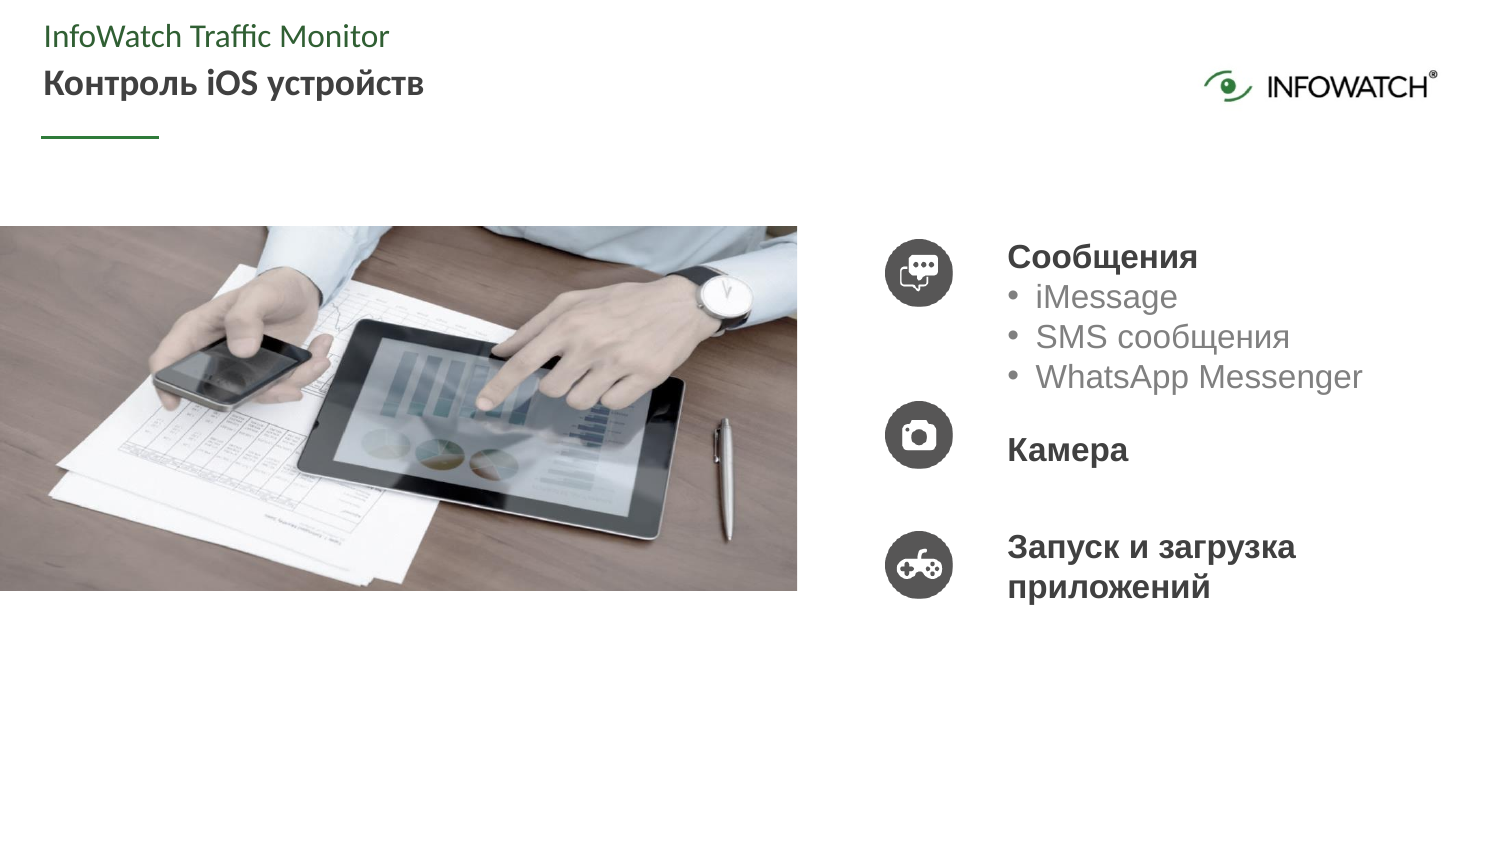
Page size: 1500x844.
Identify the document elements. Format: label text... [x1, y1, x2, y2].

picture [0, 226, 798, 591]
text_box Сообщения iMessage SMS сообщения WhatsApp Messenger [992, 228, 1424, 400]
picture [1187, 55, 1442, 118]
text_box Запуск и загрузка приложений [992, 518, 1424, 613]
picture [885, 531, 953, 600]
picture [885, 400, 953, 469]
text_box Контроль iOS устройств [28, 5, 987, 111]
text_box Камера [992, 400, 1424, 476]
picture [885, 239, 953, 307]
